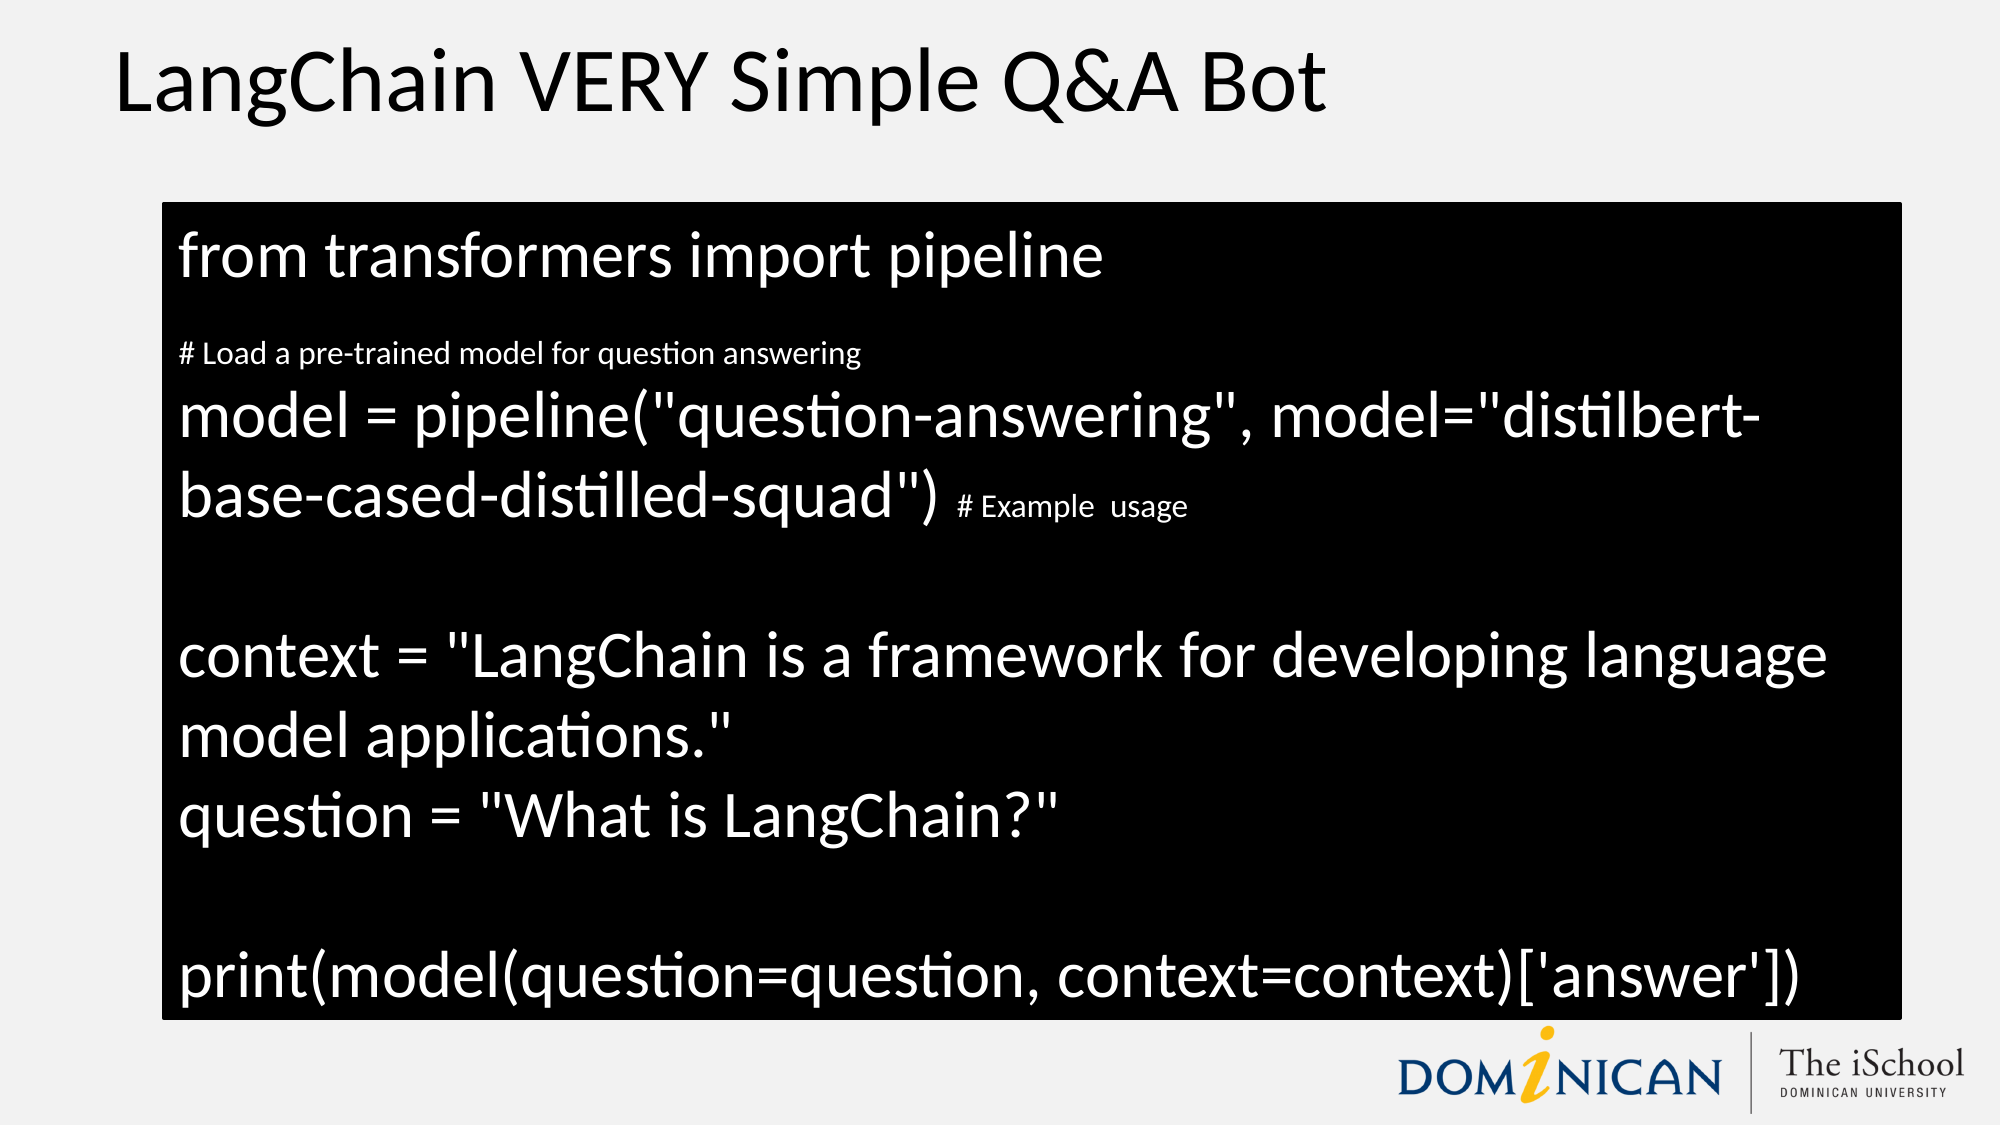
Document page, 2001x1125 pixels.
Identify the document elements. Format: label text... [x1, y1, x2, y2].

title LangChain VERY Simple Q&A Bot [99, 12, 1900, 147]
picture [1384, 1020, 1973, 1114]
text_box from transformers import pipeline # Load a pre-trained model for question answering model = pipeline("question-answering", model="distilbert-base-cased-distilled-squad") # Example usage context = "LangChain is a framework for developing language model applications." question = "What is LangChain?" print(model(question=question, context=context)['answer']) [162, 202, 1902, 1020]
